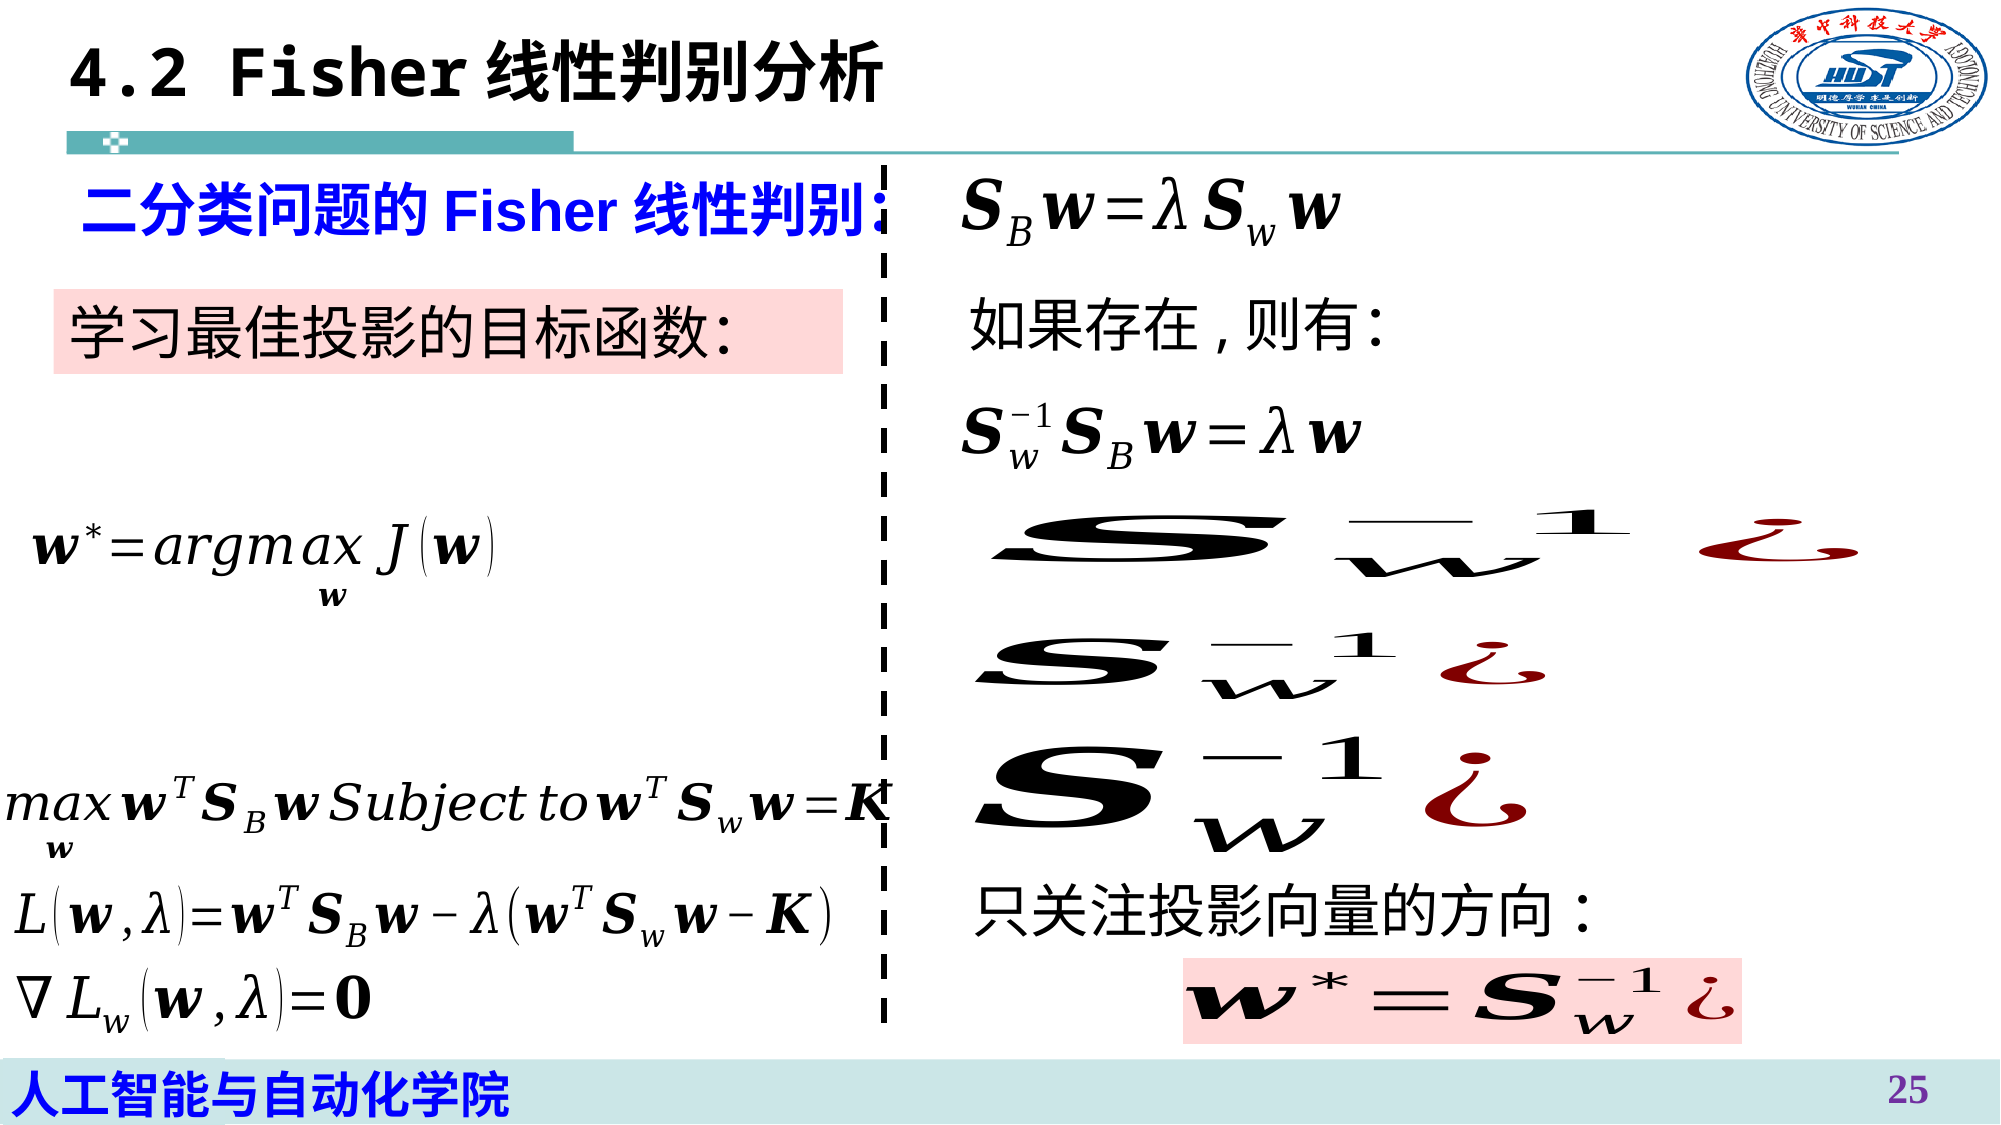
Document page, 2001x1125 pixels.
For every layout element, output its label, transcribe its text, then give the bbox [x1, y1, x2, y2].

picture [103, 132, 128, 153]
text_box 4.2 Fisher线性判别分析 [53, 23, 1318, 116]
picture [3, 1058, 225, 1125]
text_box 二分类问题的Fisher线性判别： [887, 165, 1287, 250]
slide_number 25 [1816, 1054, 2000, 1114]
text_box 人工智能与自动化学院 [0, 1055, 835, 1125]
picture [1742, 7, 1993, 148]
text_box 二分类问题的Fisher线性判别： [65, 165, 881, 250]
text_box 只关注投影向量的方向 ： [957, 866, 1674, 952]
